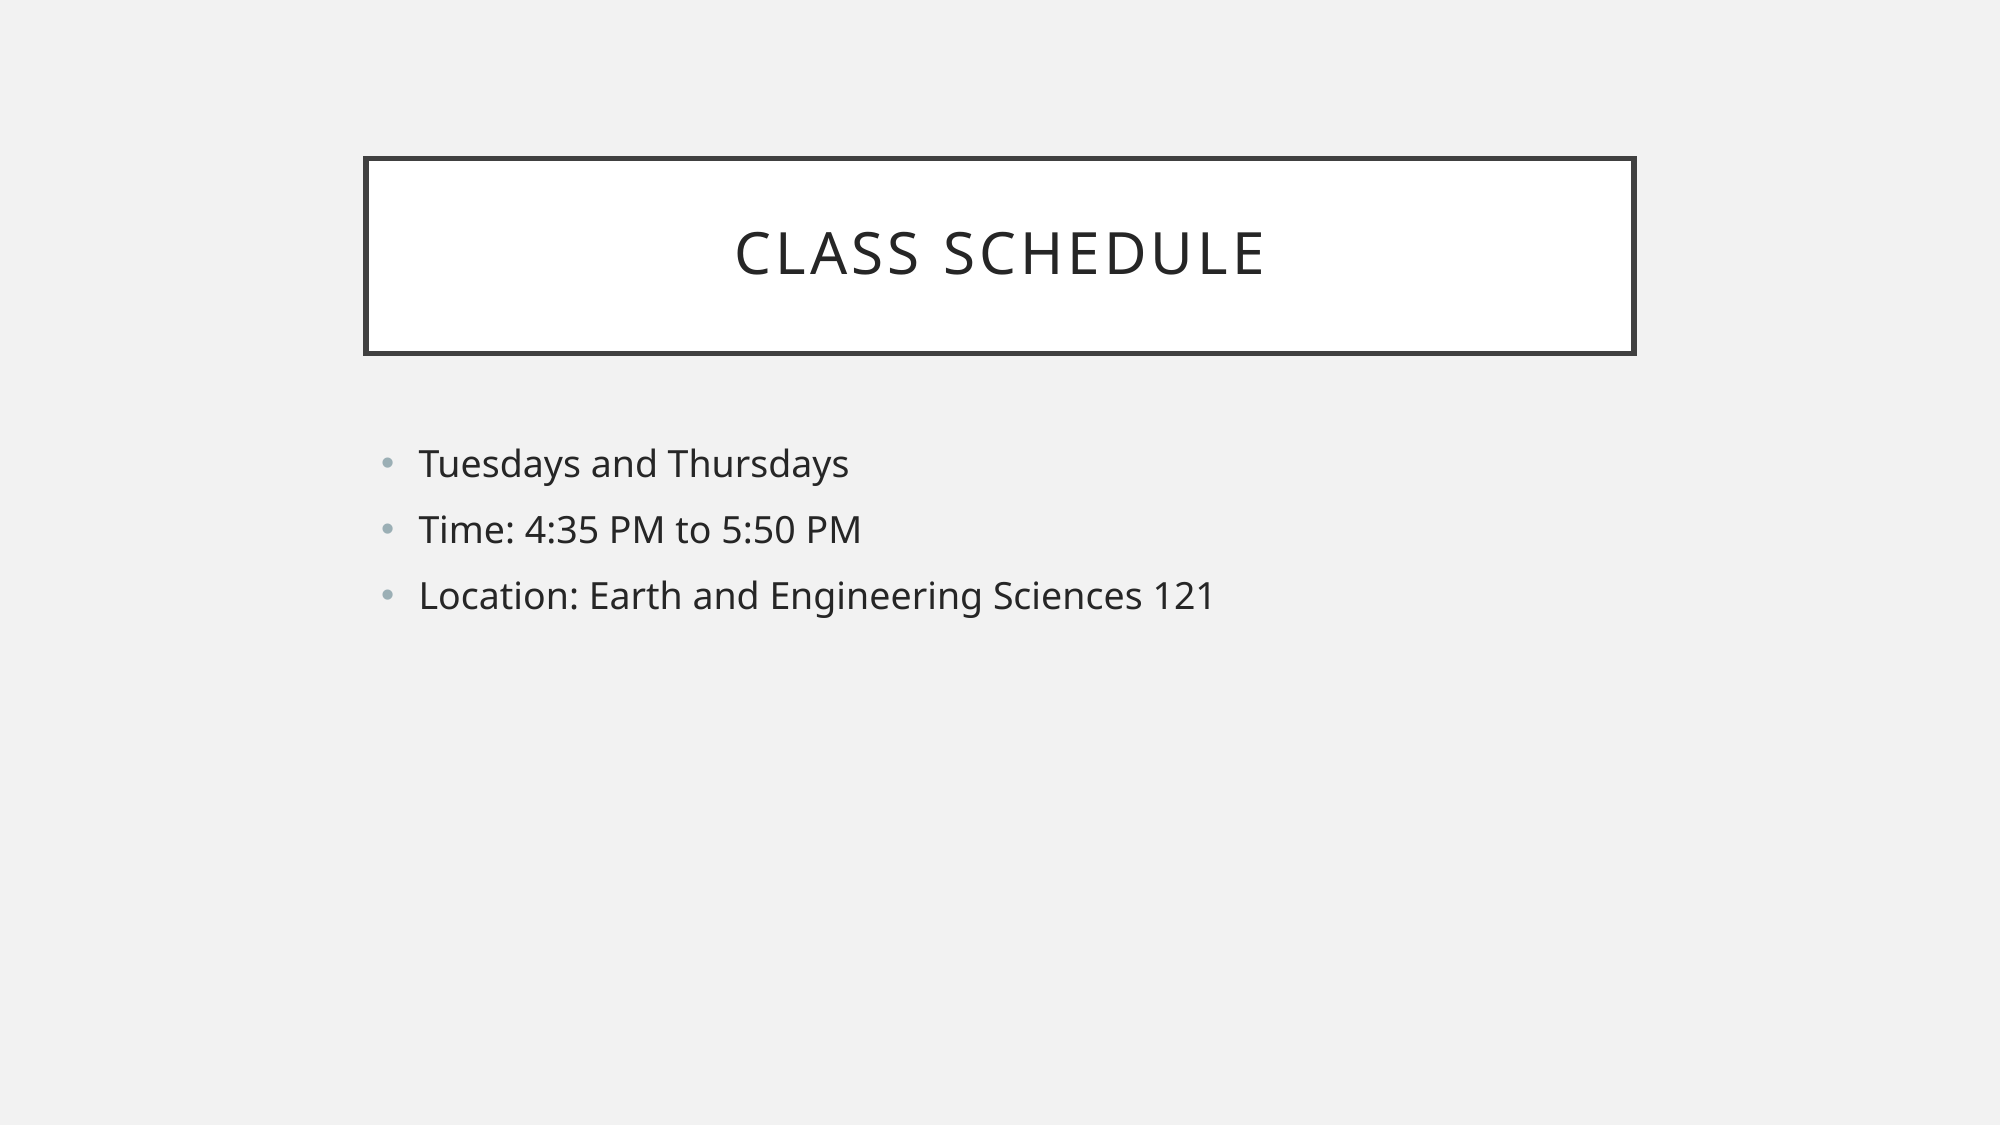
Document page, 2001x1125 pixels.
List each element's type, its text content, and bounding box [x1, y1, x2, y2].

list Tuesdays and Thursdays Time: 4:35 PM to 5:50 PM Location: Earth and Engineering Sciences 121 [366, 432, 1634, 942]
title CLASS Schedule [363, 156, 1637, 356]
